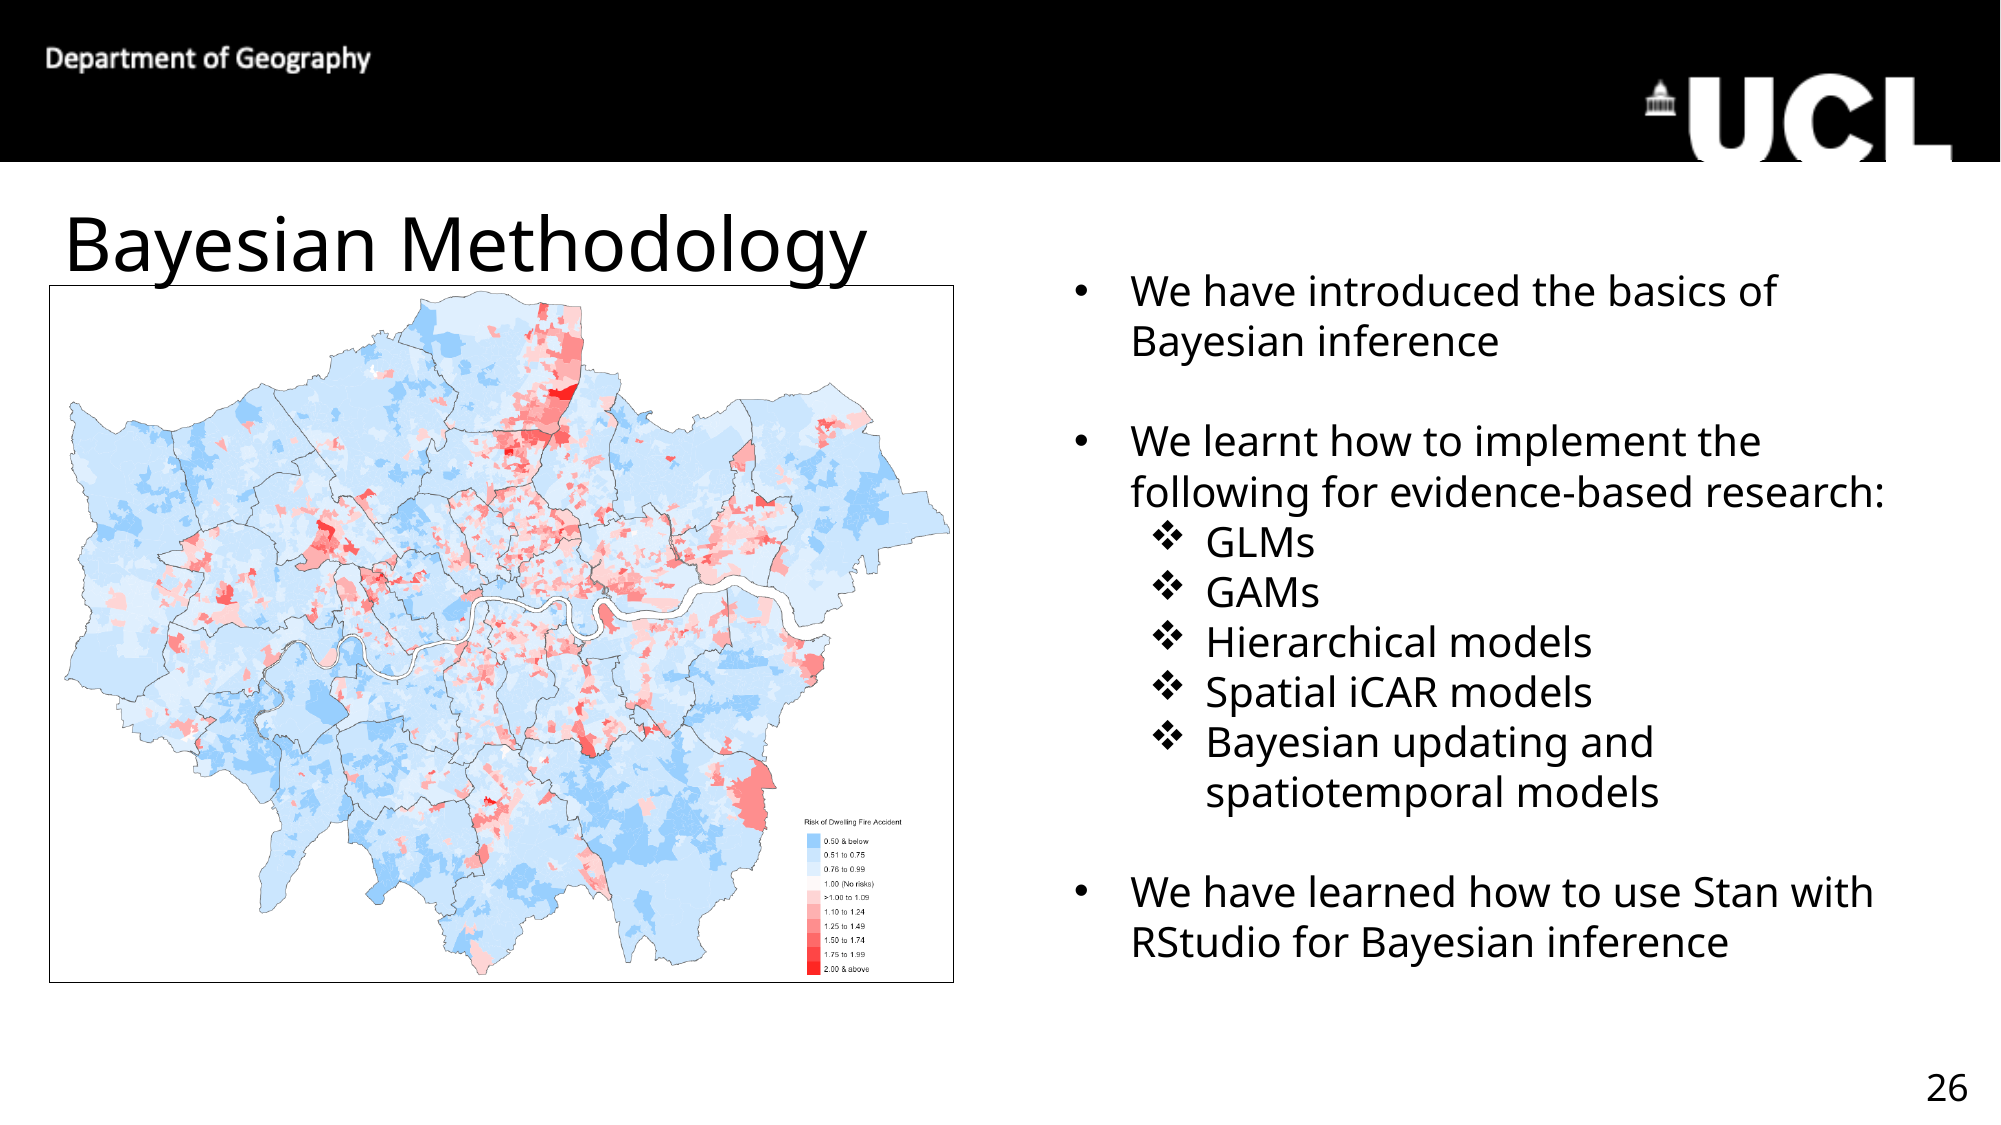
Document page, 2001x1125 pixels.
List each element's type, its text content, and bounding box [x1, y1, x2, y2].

picture [0, 0, 2000, 160]
text_box We have introduced the basics of Bayesian inference We learnt how to implement the following for evidence-based research: GLMs GAMs Hierarchical models Spatial iCAR models Bayesian updating and spatiotemporal models We have learned how to use Stan with RStudio for Bayesian inference [1059, 257, 1962, 973]
text_box Bayesian Methodology [49, 160, 1514, 294]
picture [49, 285, 954, 983]
text_box 26 [1911, 1056, 2000, 1080]
